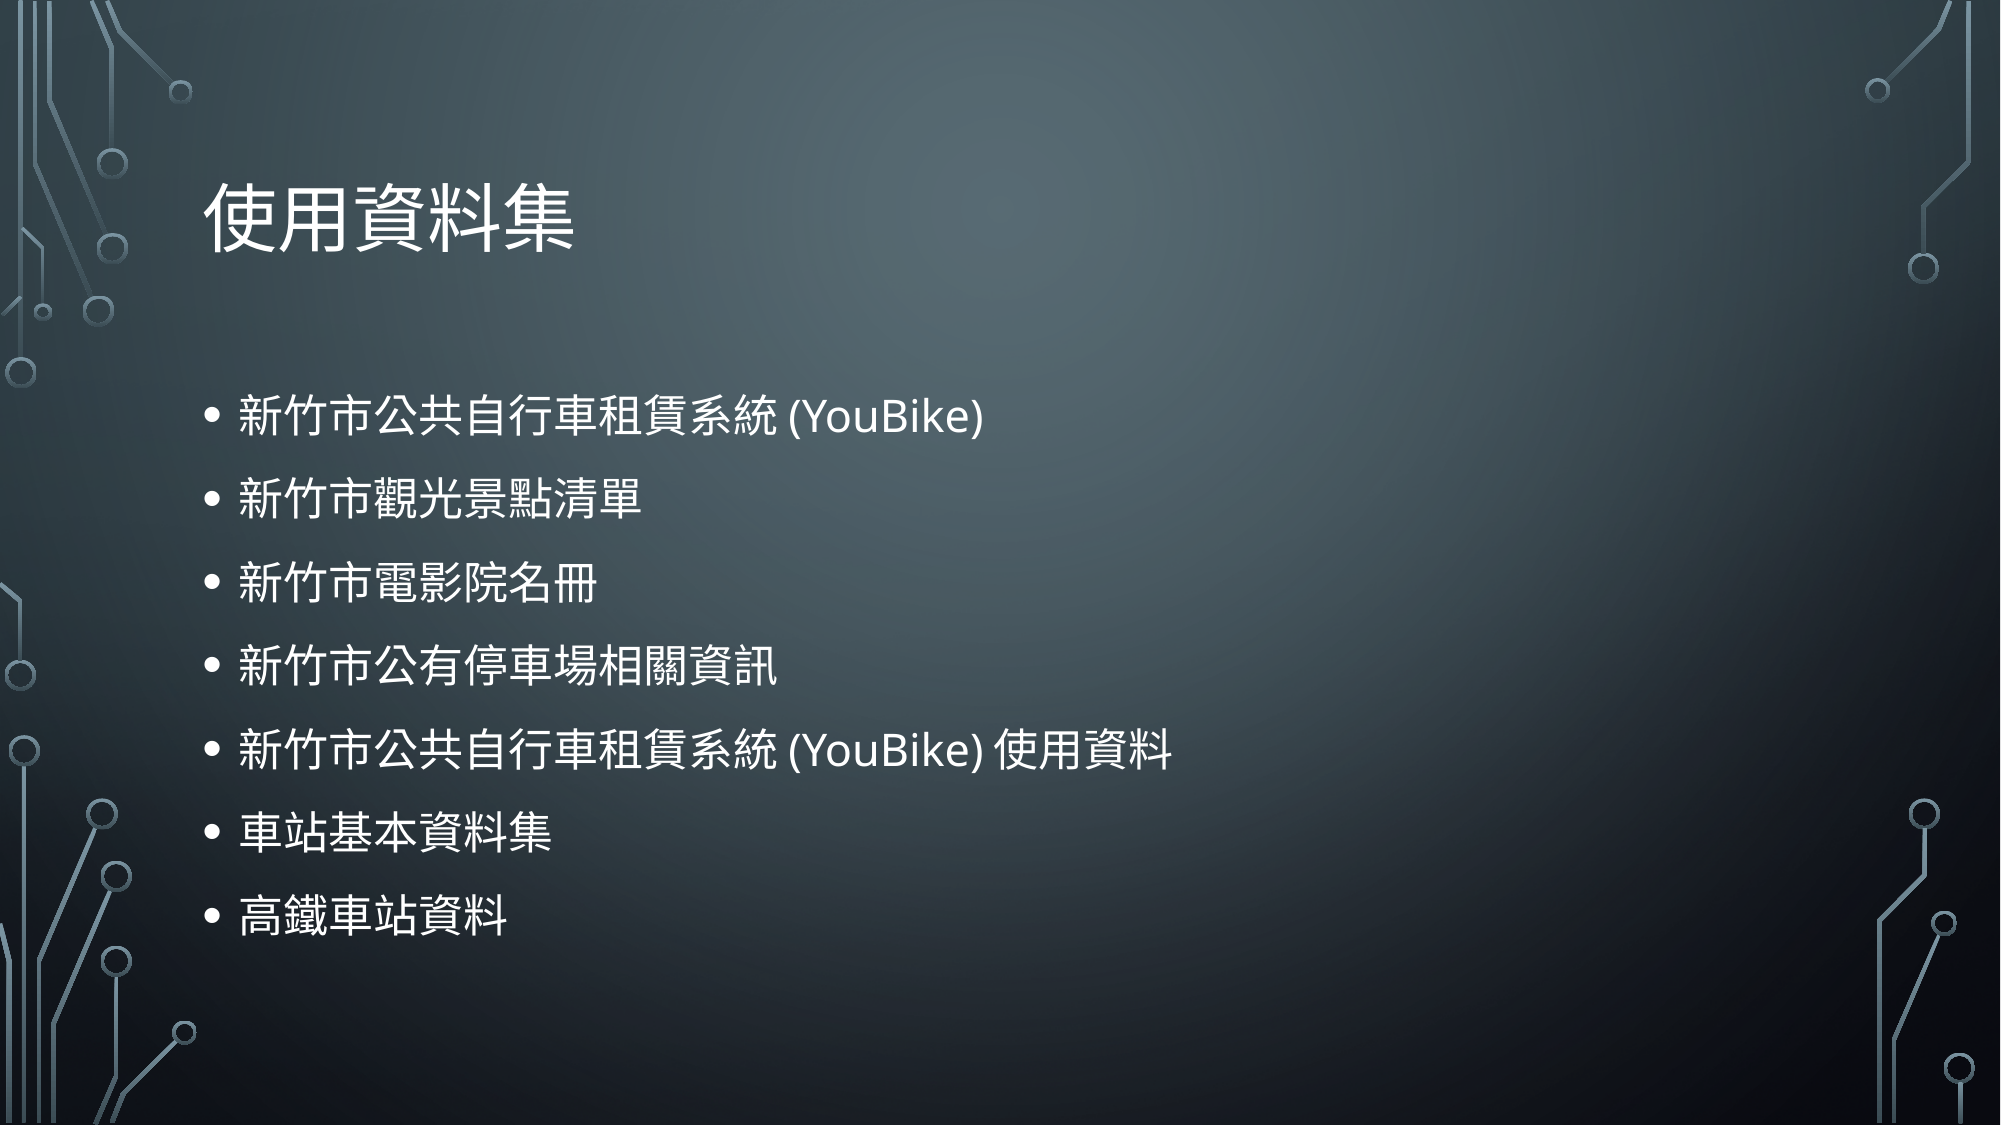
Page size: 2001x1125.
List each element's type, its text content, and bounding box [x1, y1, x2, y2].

title 使用資料集 [187, 101, 1813, 344]
list 新竹市公共自行車租賃系統(YouBike) 新竹市觀光景點清單 新竹市電影院名冊 新竹市公有停車場相關資訊 新竹市公共自行車租賃系統(YouBike)使用資料 車站基本資料集 高鐵車站資料 [187, 369, 1813, 950]
